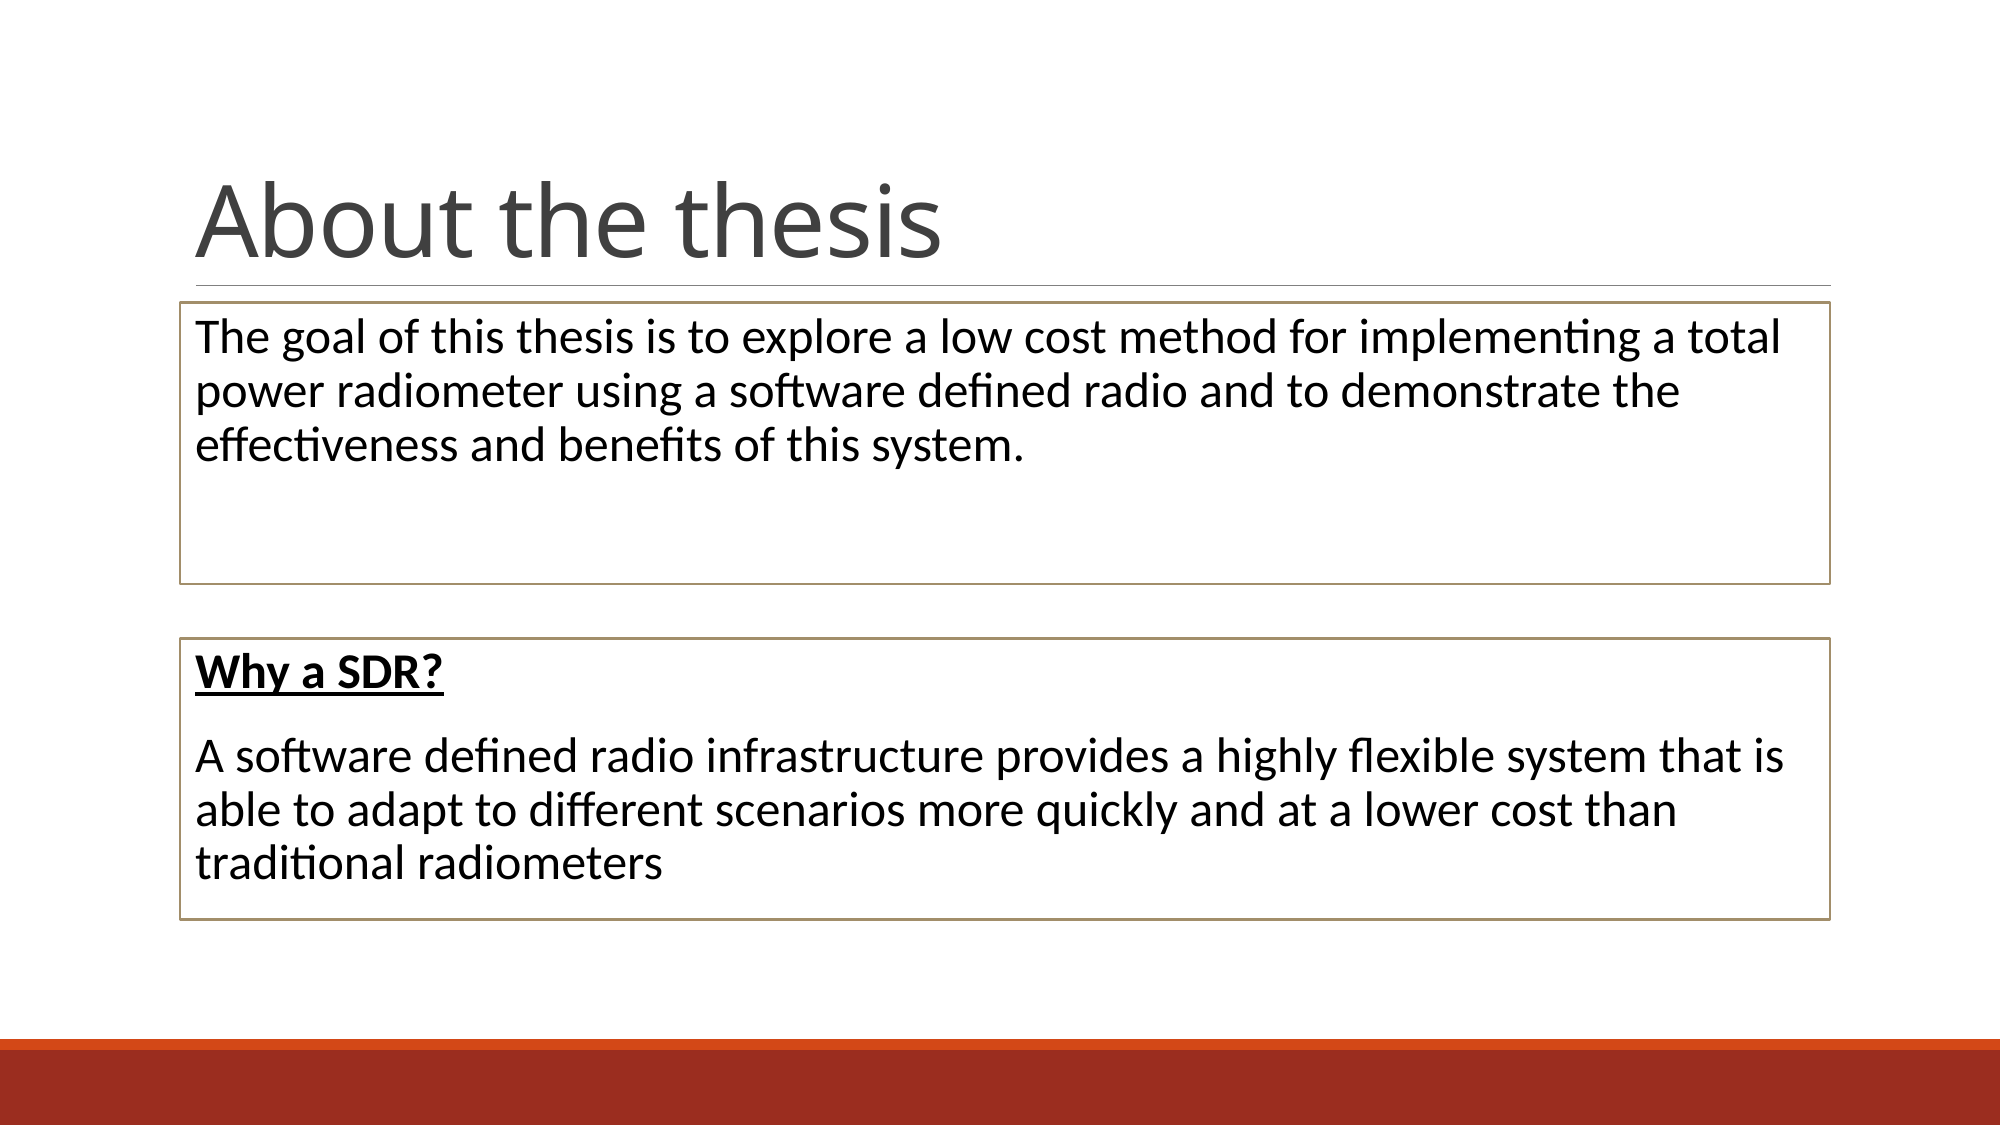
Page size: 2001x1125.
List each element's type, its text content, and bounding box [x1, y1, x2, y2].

text_box Why a SDR? A software defined radio infrastructure provides a highly flexible system that is able to adapt to different scenarios more quickly and at a lower cost than traditional radiometers [179, 637, 1831, 921]
title About the thesis [180, 47, 1830, 285]
list The goal of this thesis is to explore a low cost method for implementing a total power radiometer using a software defined radio and to demonstrate the effectiveness and benefits of this system. [179, 301, 1831, 585]
